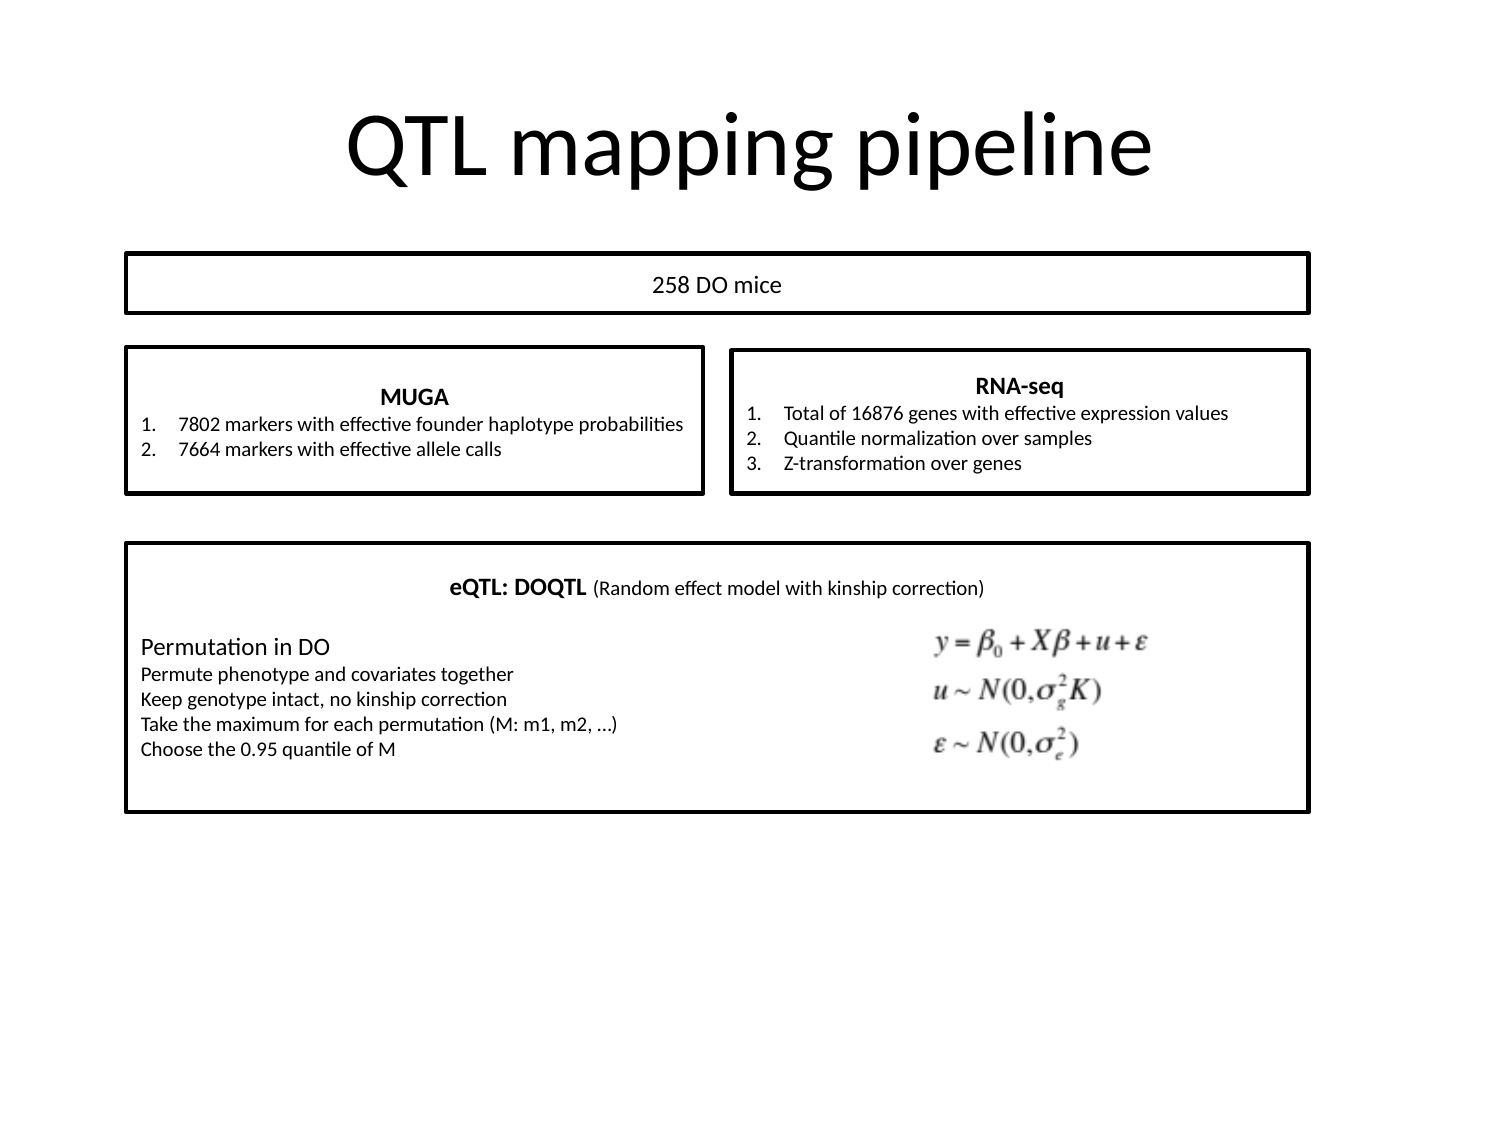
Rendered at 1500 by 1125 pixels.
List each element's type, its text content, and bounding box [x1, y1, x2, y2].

text_box RNA-seq Total of 16876 genes with effective expression values Quantile normalization over samples Z-transformation over genes [729, 348, 1311, 496]
text_box 258 DO mice [124, 251, 1311, 315]
text_box MUGA 7802 markers with effective founder haplotype probabilities 7664 markers with effective allele calls [124, 345, 705, 496]
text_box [930, 622, 1150, 765]
title QTL mapping pipeline [75, 45, 1425, 233]
text_box eQTL: DOQTL (Random effect model with kinship correction) Permutation in DO Permute phenotype and covariates together Keep genotype intact, no kinship correction Take the maximum for each permutation (M: m1, m2, …) Choose the 0.95 quantile of M [124, 541, 1311, 814]
